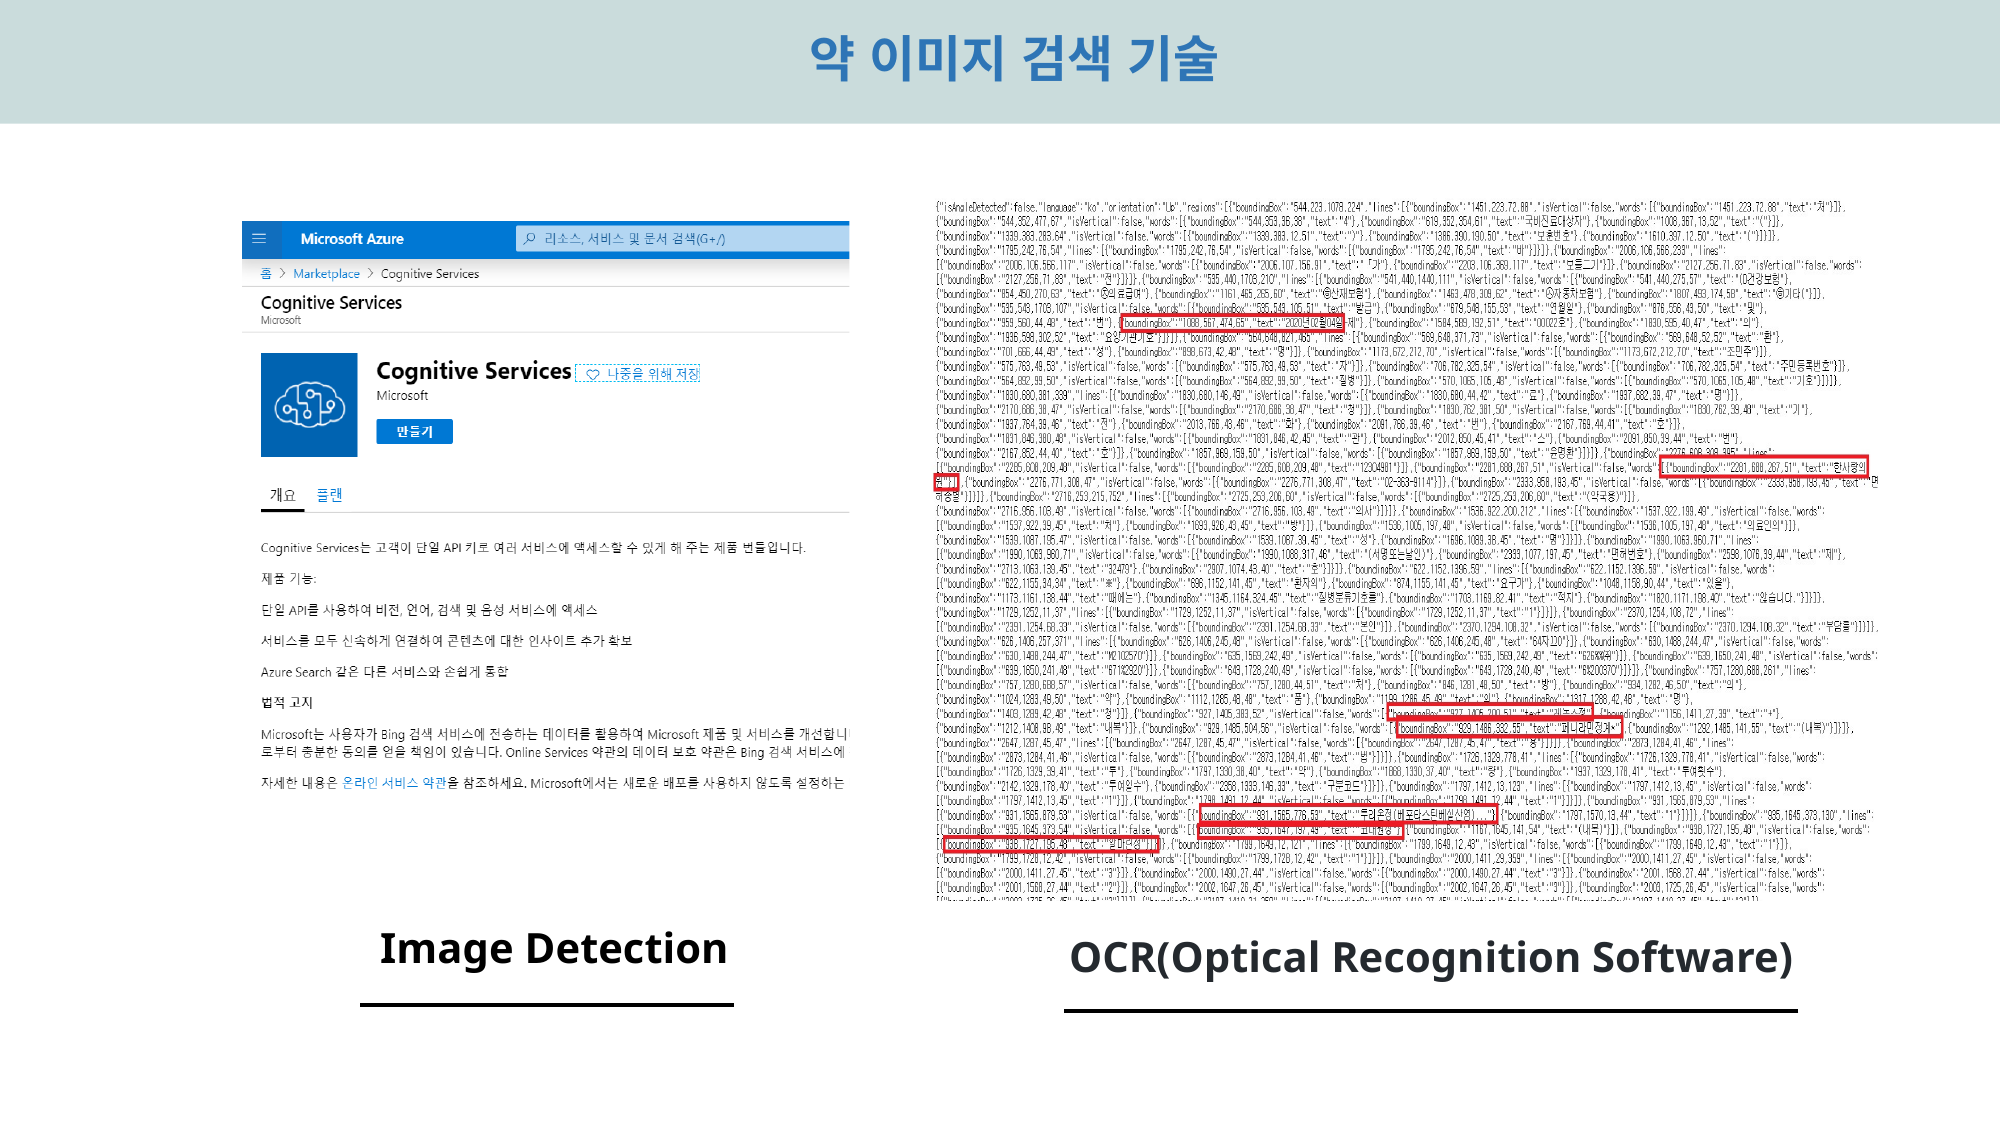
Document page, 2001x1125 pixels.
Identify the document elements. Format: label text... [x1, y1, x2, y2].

text_box OCR(Optical Recognition Software) [1054, 923, 1809, 988]
picture [242, 221, 850, 904]
text_box 약 이미지 검색 기술 [705, 33, 1324, 90]
text_box Image Detection [360, 904, 813, 1006]
picture [930, 191, 1887, 901]
text_box [0, 0, 2000, 125]
